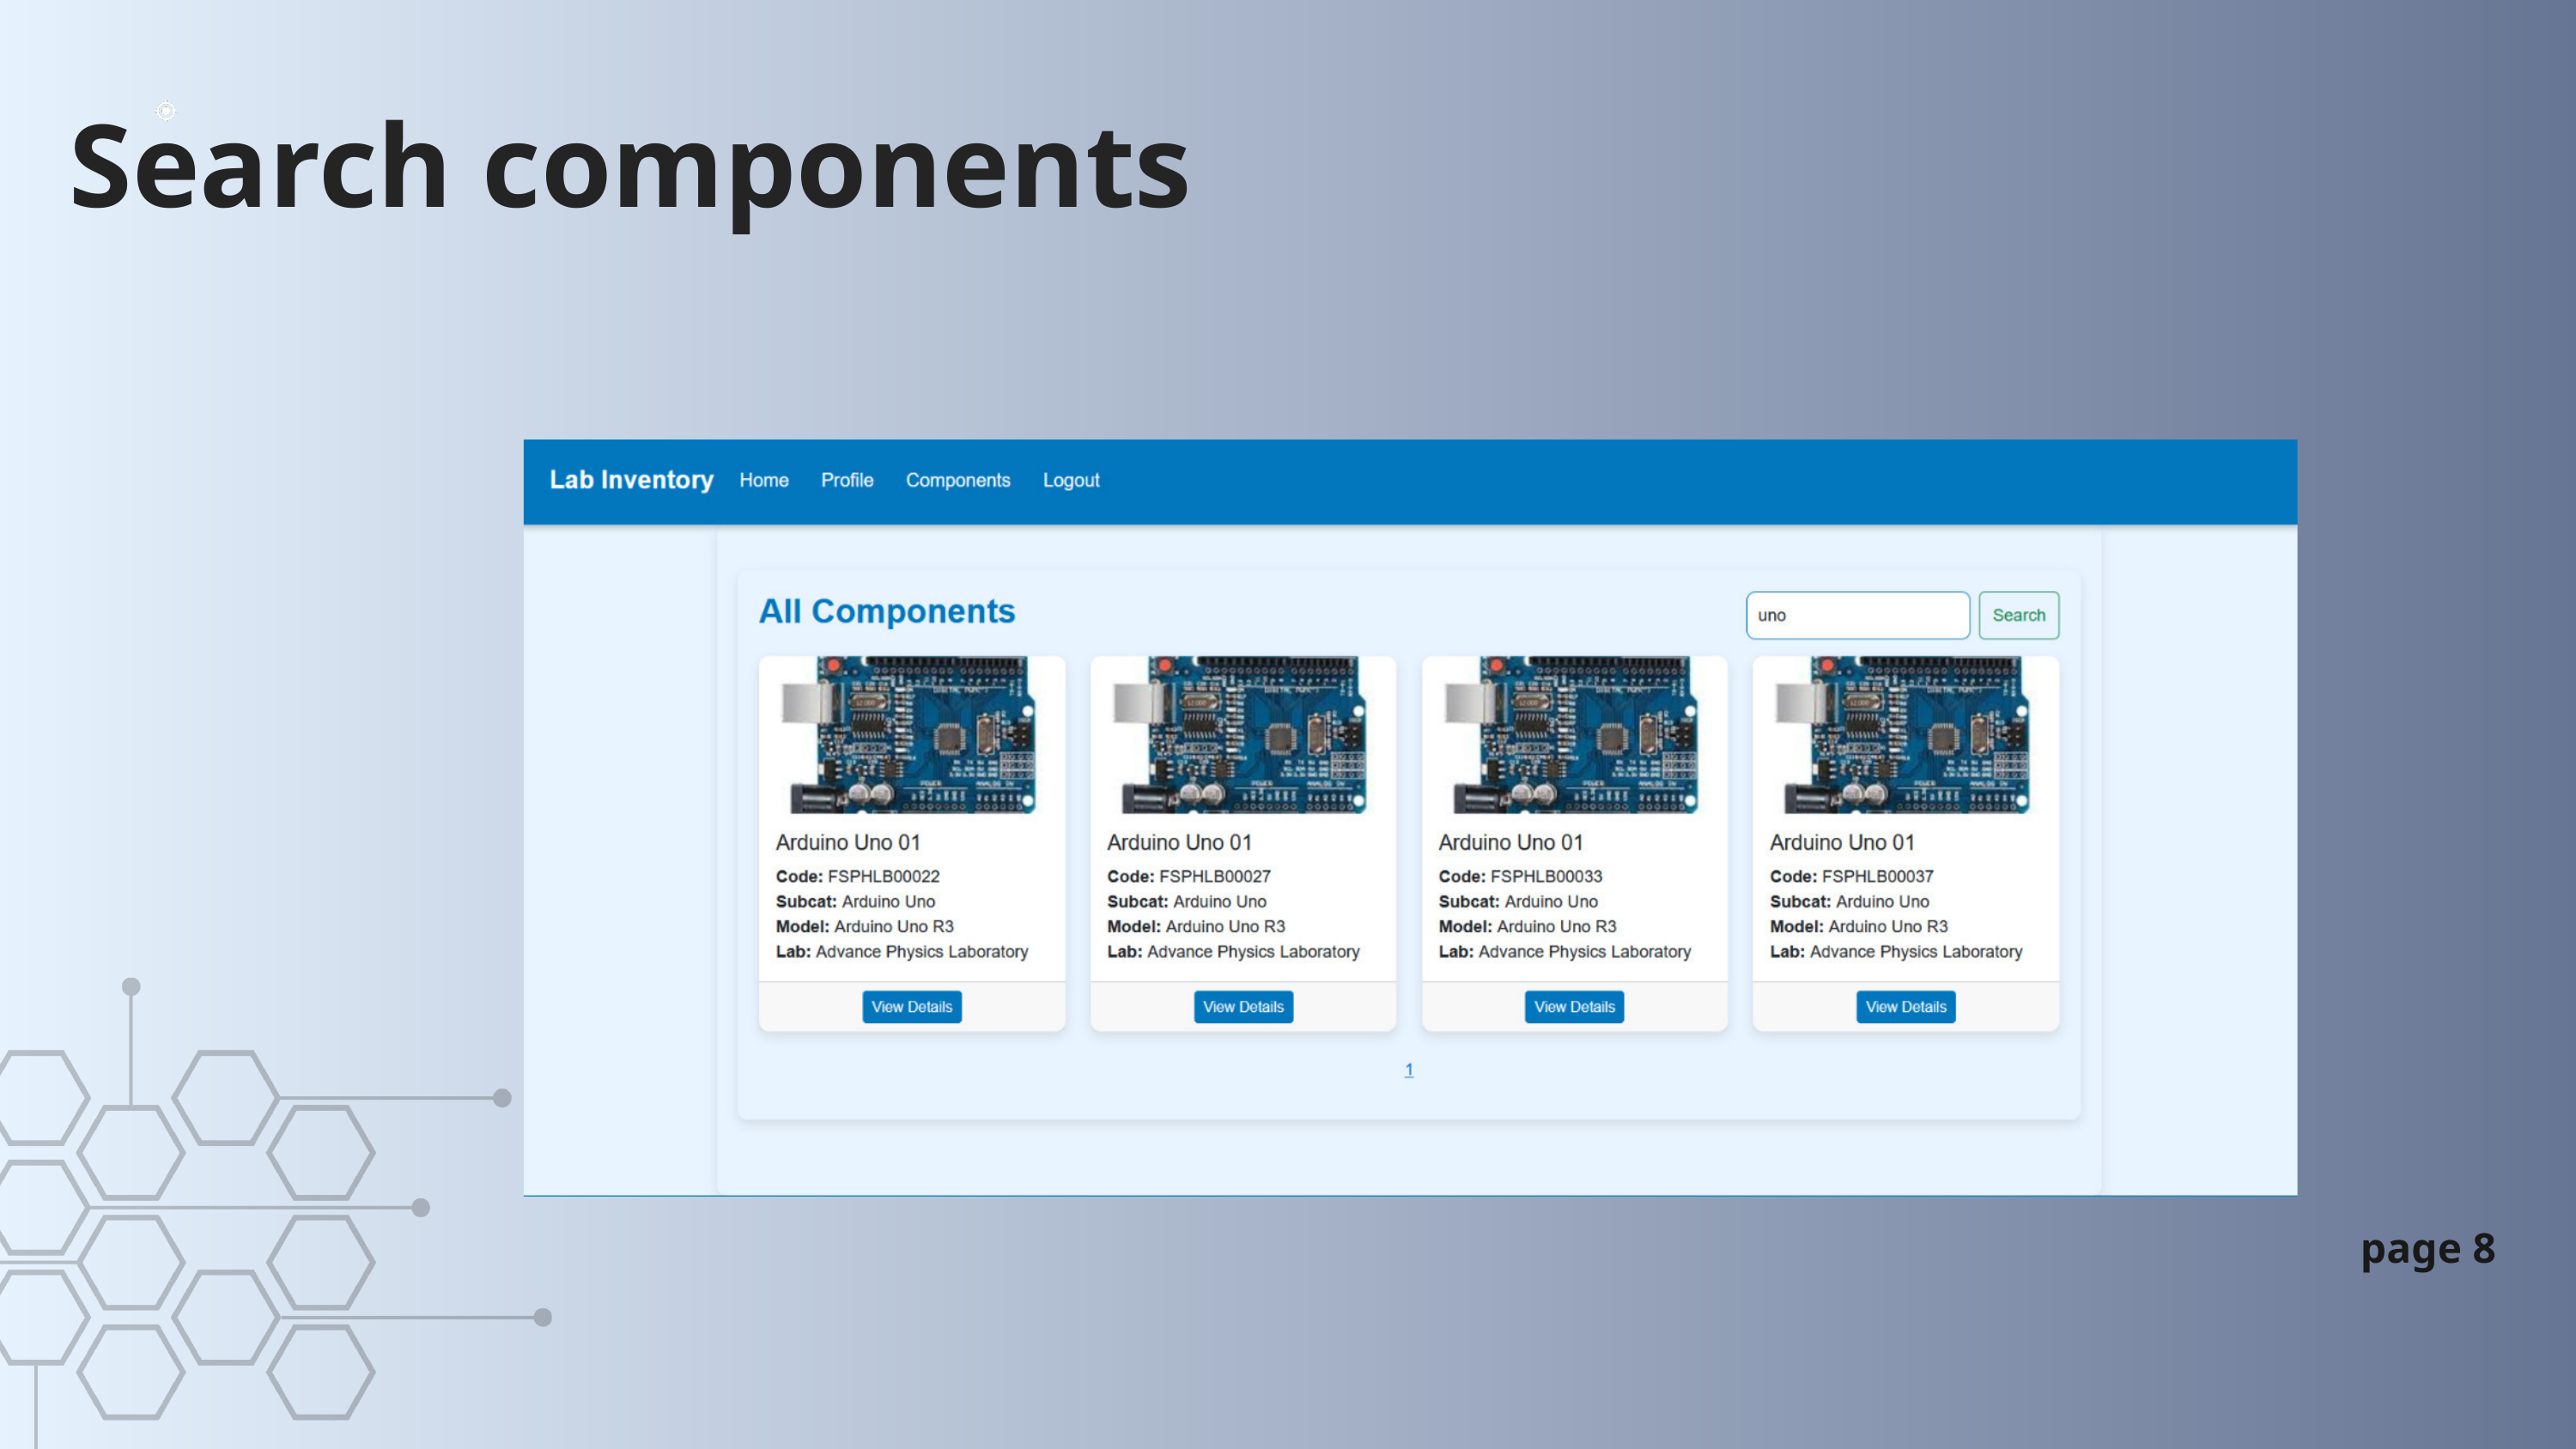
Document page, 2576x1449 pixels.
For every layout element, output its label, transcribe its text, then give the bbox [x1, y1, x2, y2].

text_box [155, 100, 177, 123]
text_box Search components [69, 92, 1411, 230]
text_box [0, 978, 552, 1449]
text_box page 8 [2360, 1213, 2529, 1271]
text_box [523, 440, 2298, 1197]
